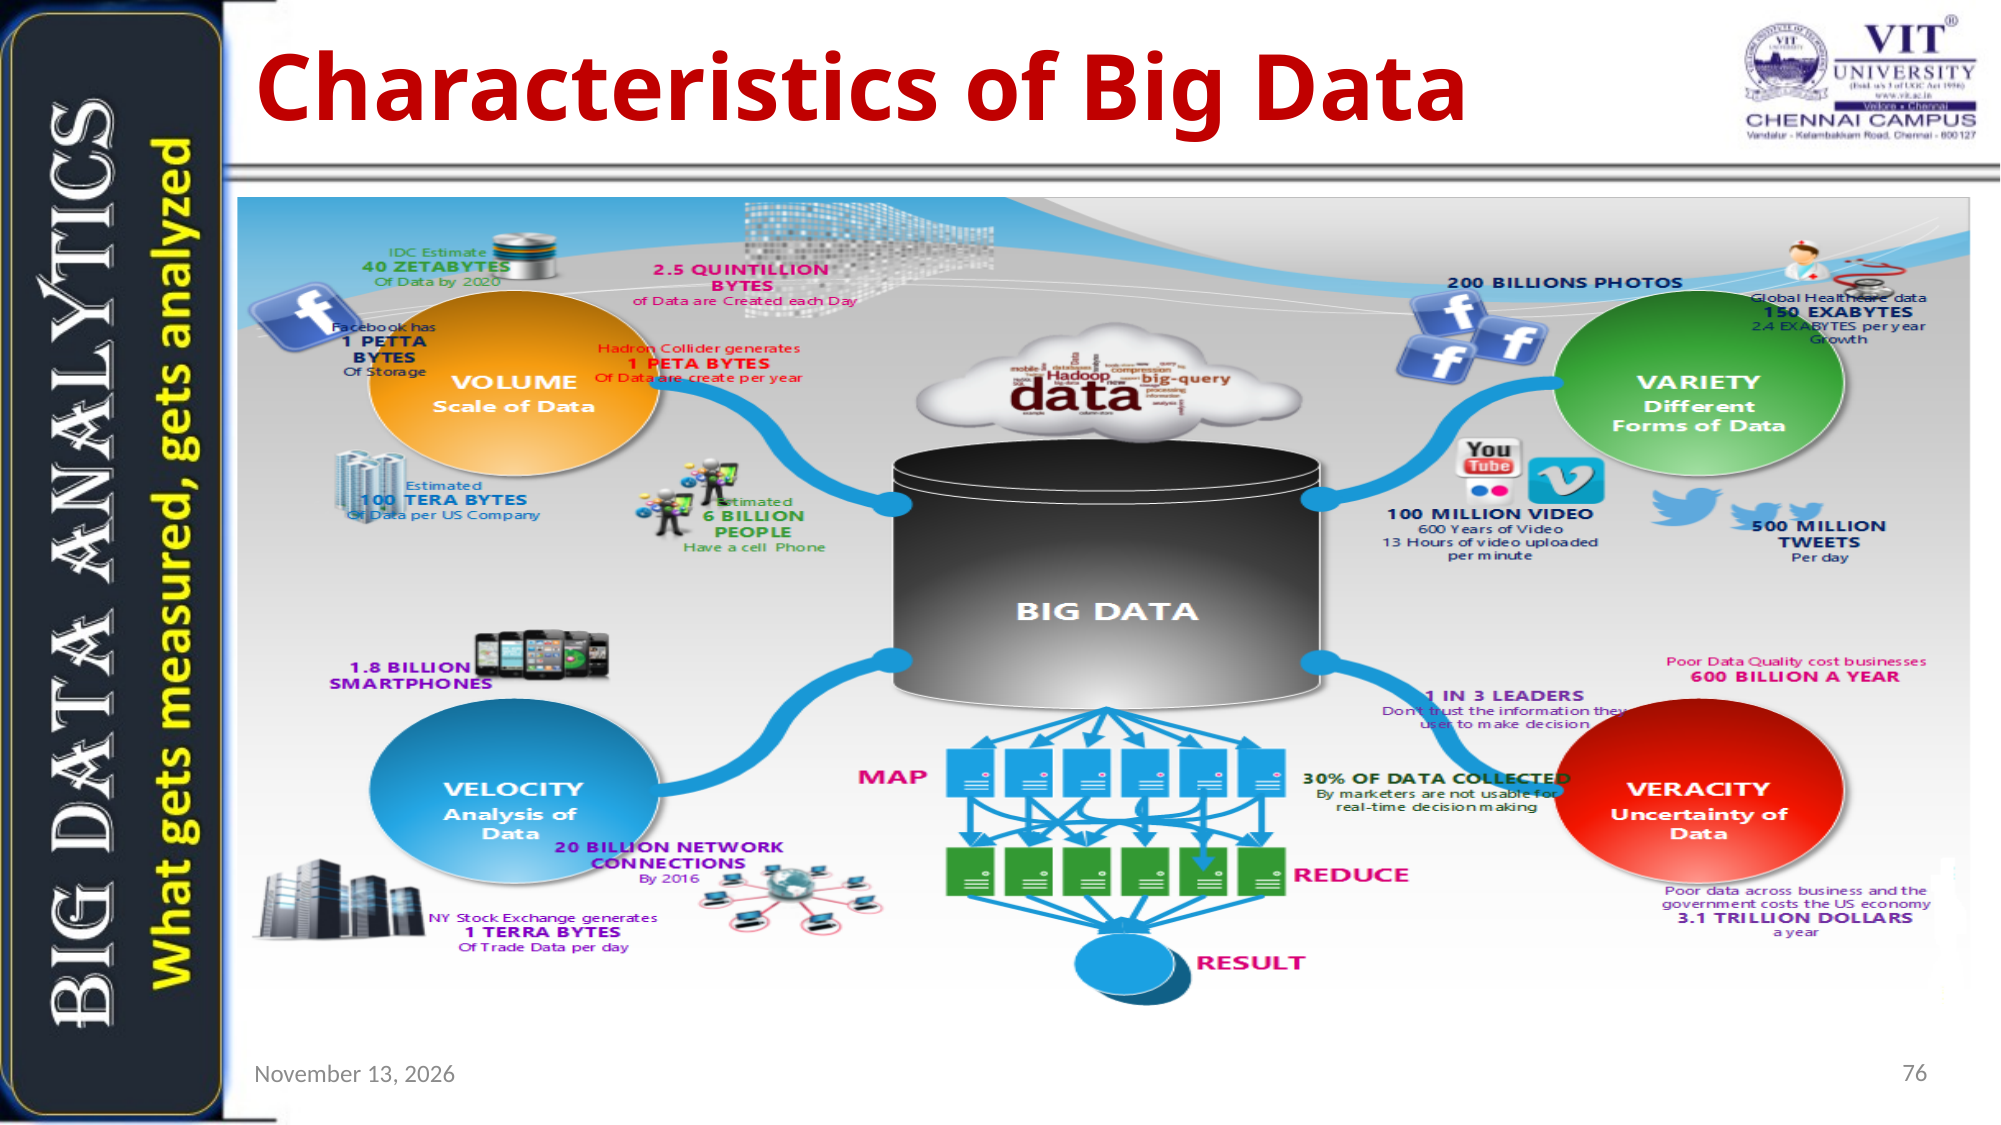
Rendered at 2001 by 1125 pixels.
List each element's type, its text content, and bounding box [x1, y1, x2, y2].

title Characteristics of Big Data [239, 16, 1725, 167]
picture [0, 0, 2001, 1125]
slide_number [239, 1042, 588, 1103]
slide_number 76 [1778, 1040, 1943, 1103]
